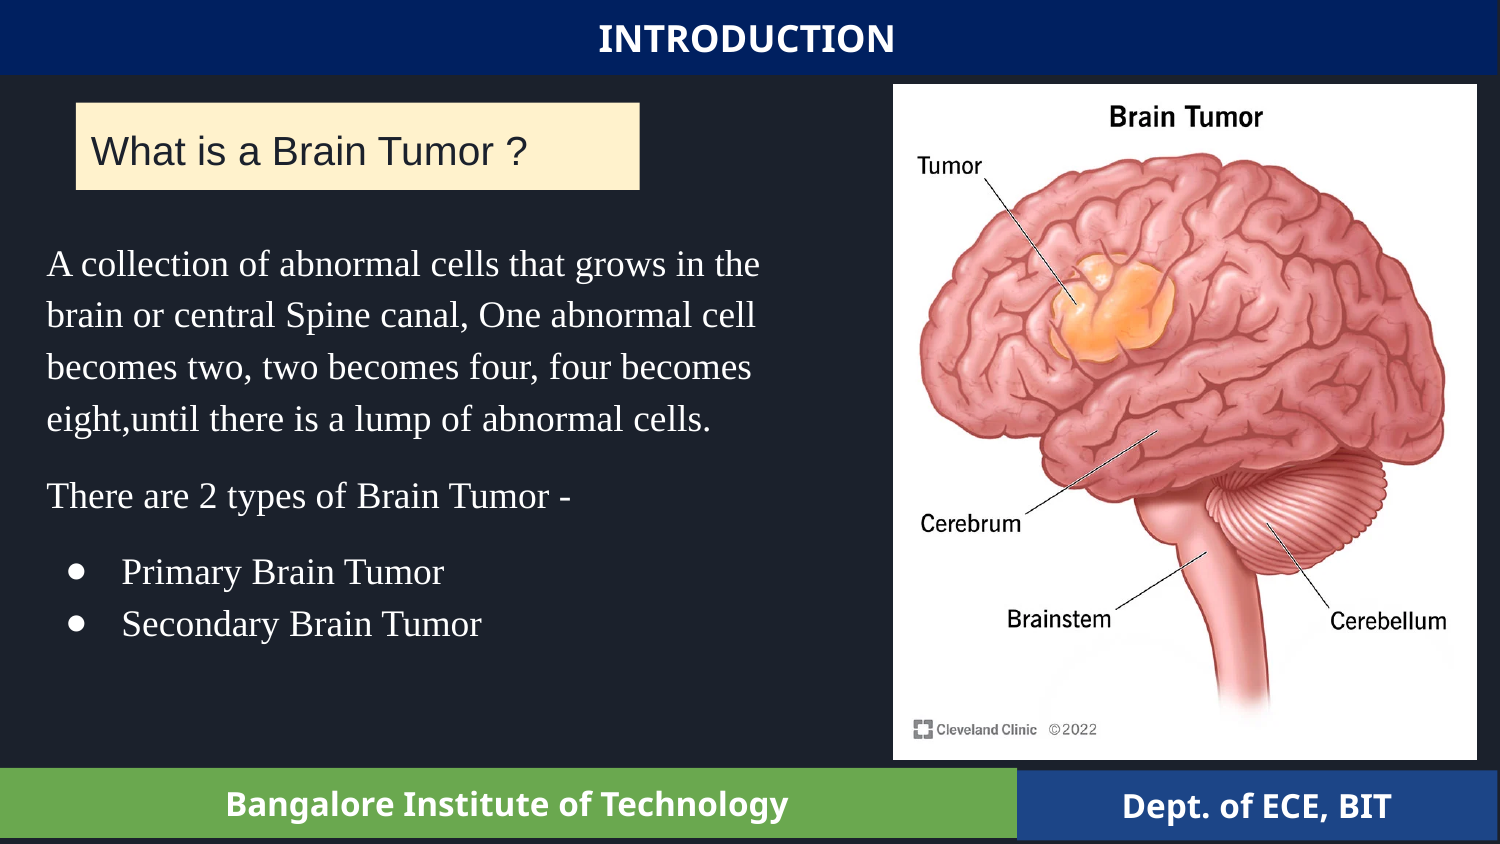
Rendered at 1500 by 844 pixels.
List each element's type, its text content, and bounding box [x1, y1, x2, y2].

text_box Dept. of ECE, BIT [1017, 770, 1498, 841]
picture [893, 84, 1477, 760]
subtitle A collection of abnormal cells that grows in the brain or central Spine canal, One abnormal cell becomes two, two becomes four, four becomes eight,until there is a lump of abnormal cells. There are 2 types of Brain Tumor - Primary Brain Tumor Secondary Brain Tumor [31, 216, 840, 767]
text_box INTRODUCTION [0, 0, 1498, 75]
title What is a Brain Tumor ? [75, 102, 640, 190]
text_box Bangalore Institute of Technology [0, 767, 1018, 838]
